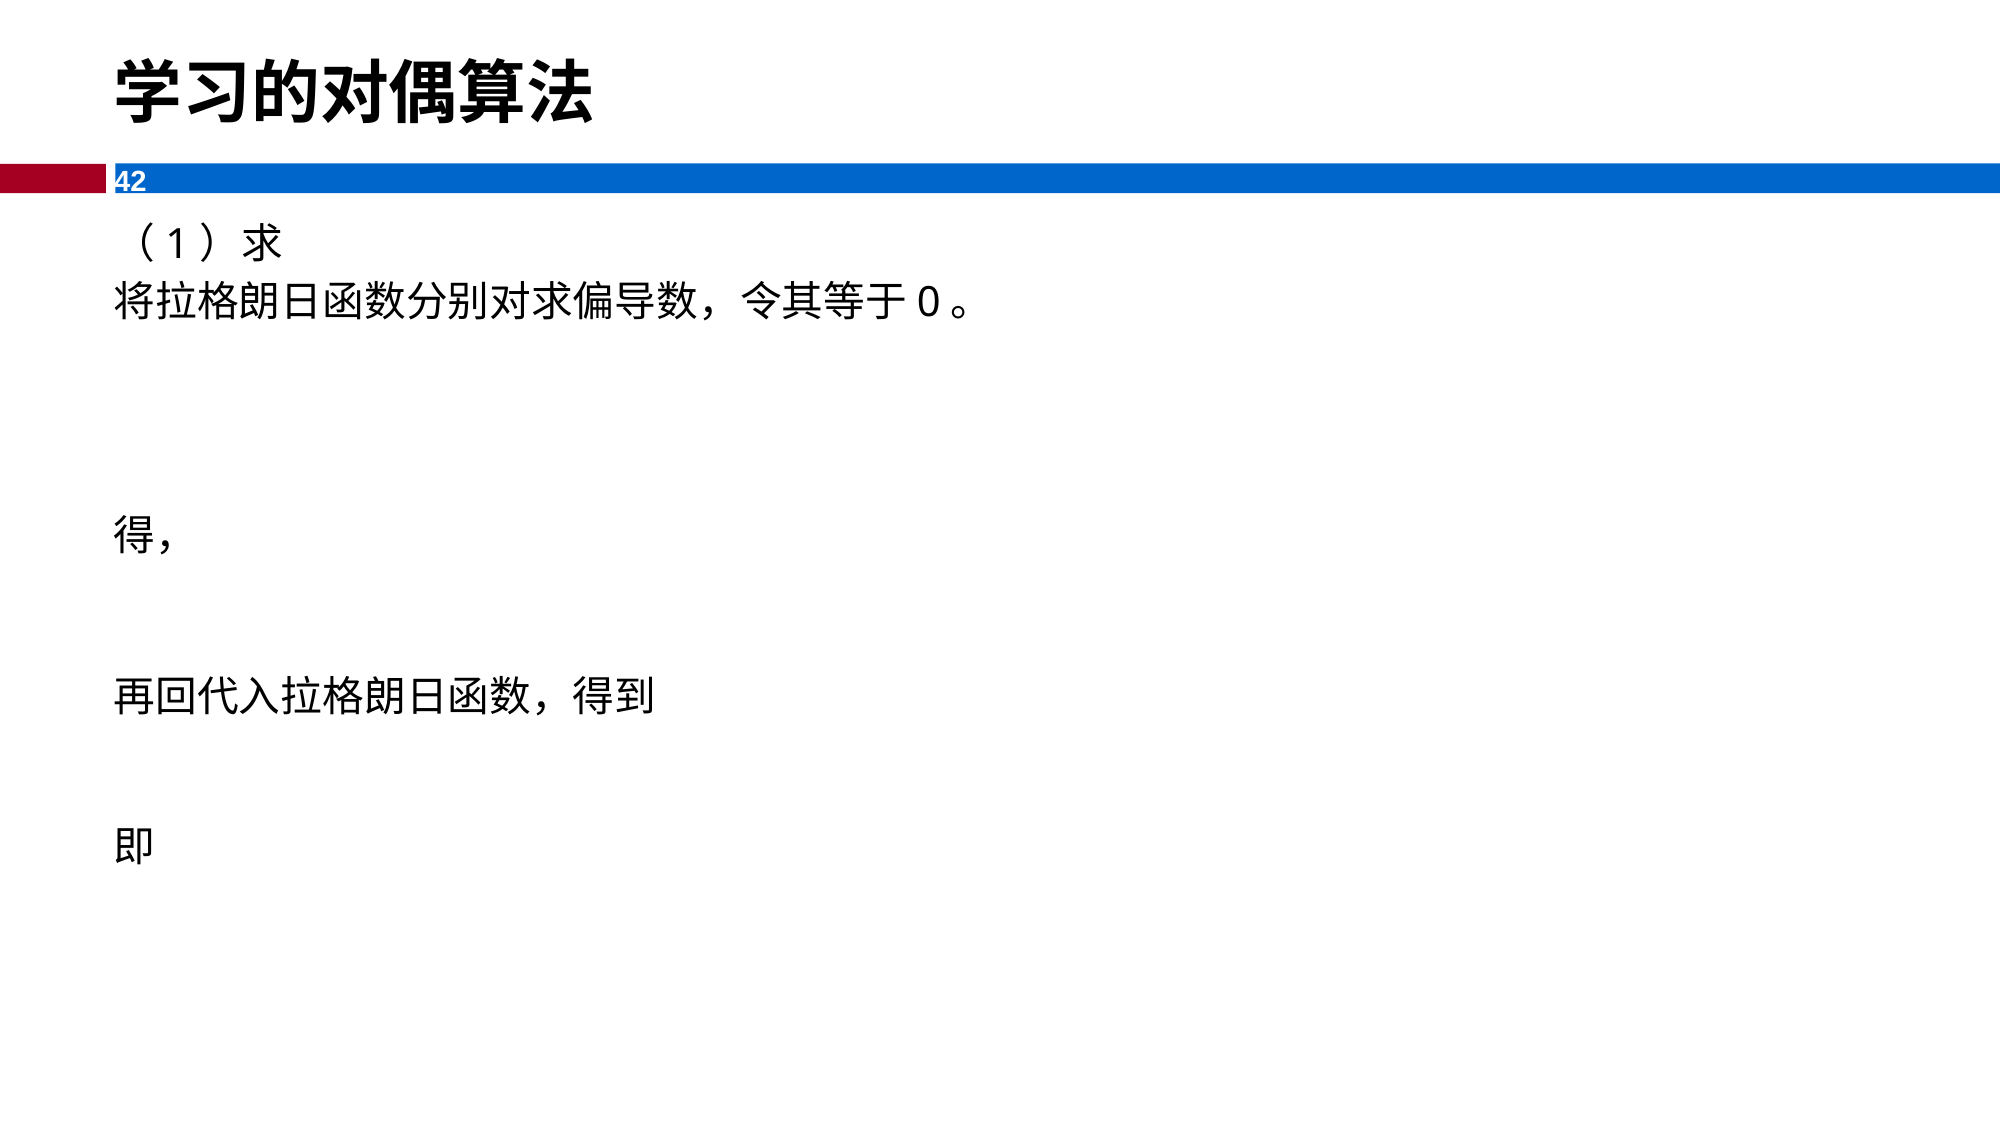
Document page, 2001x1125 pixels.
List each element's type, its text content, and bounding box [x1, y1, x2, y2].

text_box 学习的对偶算法 [98, 0, 1824, 209]
